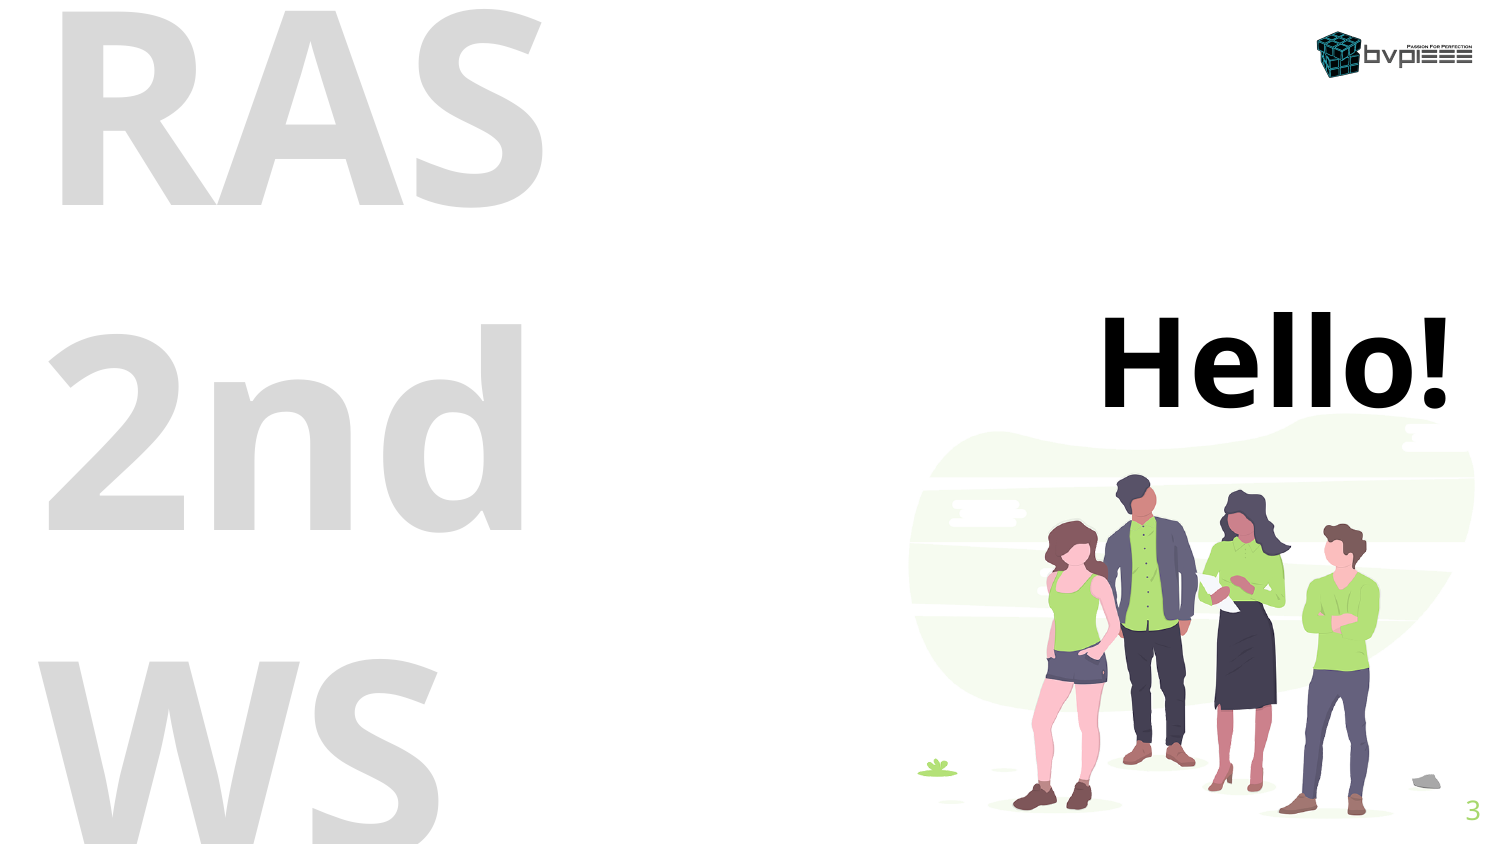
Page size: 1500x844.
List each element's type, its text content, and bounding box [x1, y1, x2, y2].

title Hello! [667, 261, 1454, 453]
title RAS 2nd WS [39, 181, 924, 663]
picture [1311, 19, 1482, 85]
picture [908, 413, 1475, 819]
slide_number ‹#› [1391, 779, 1482, 844]
